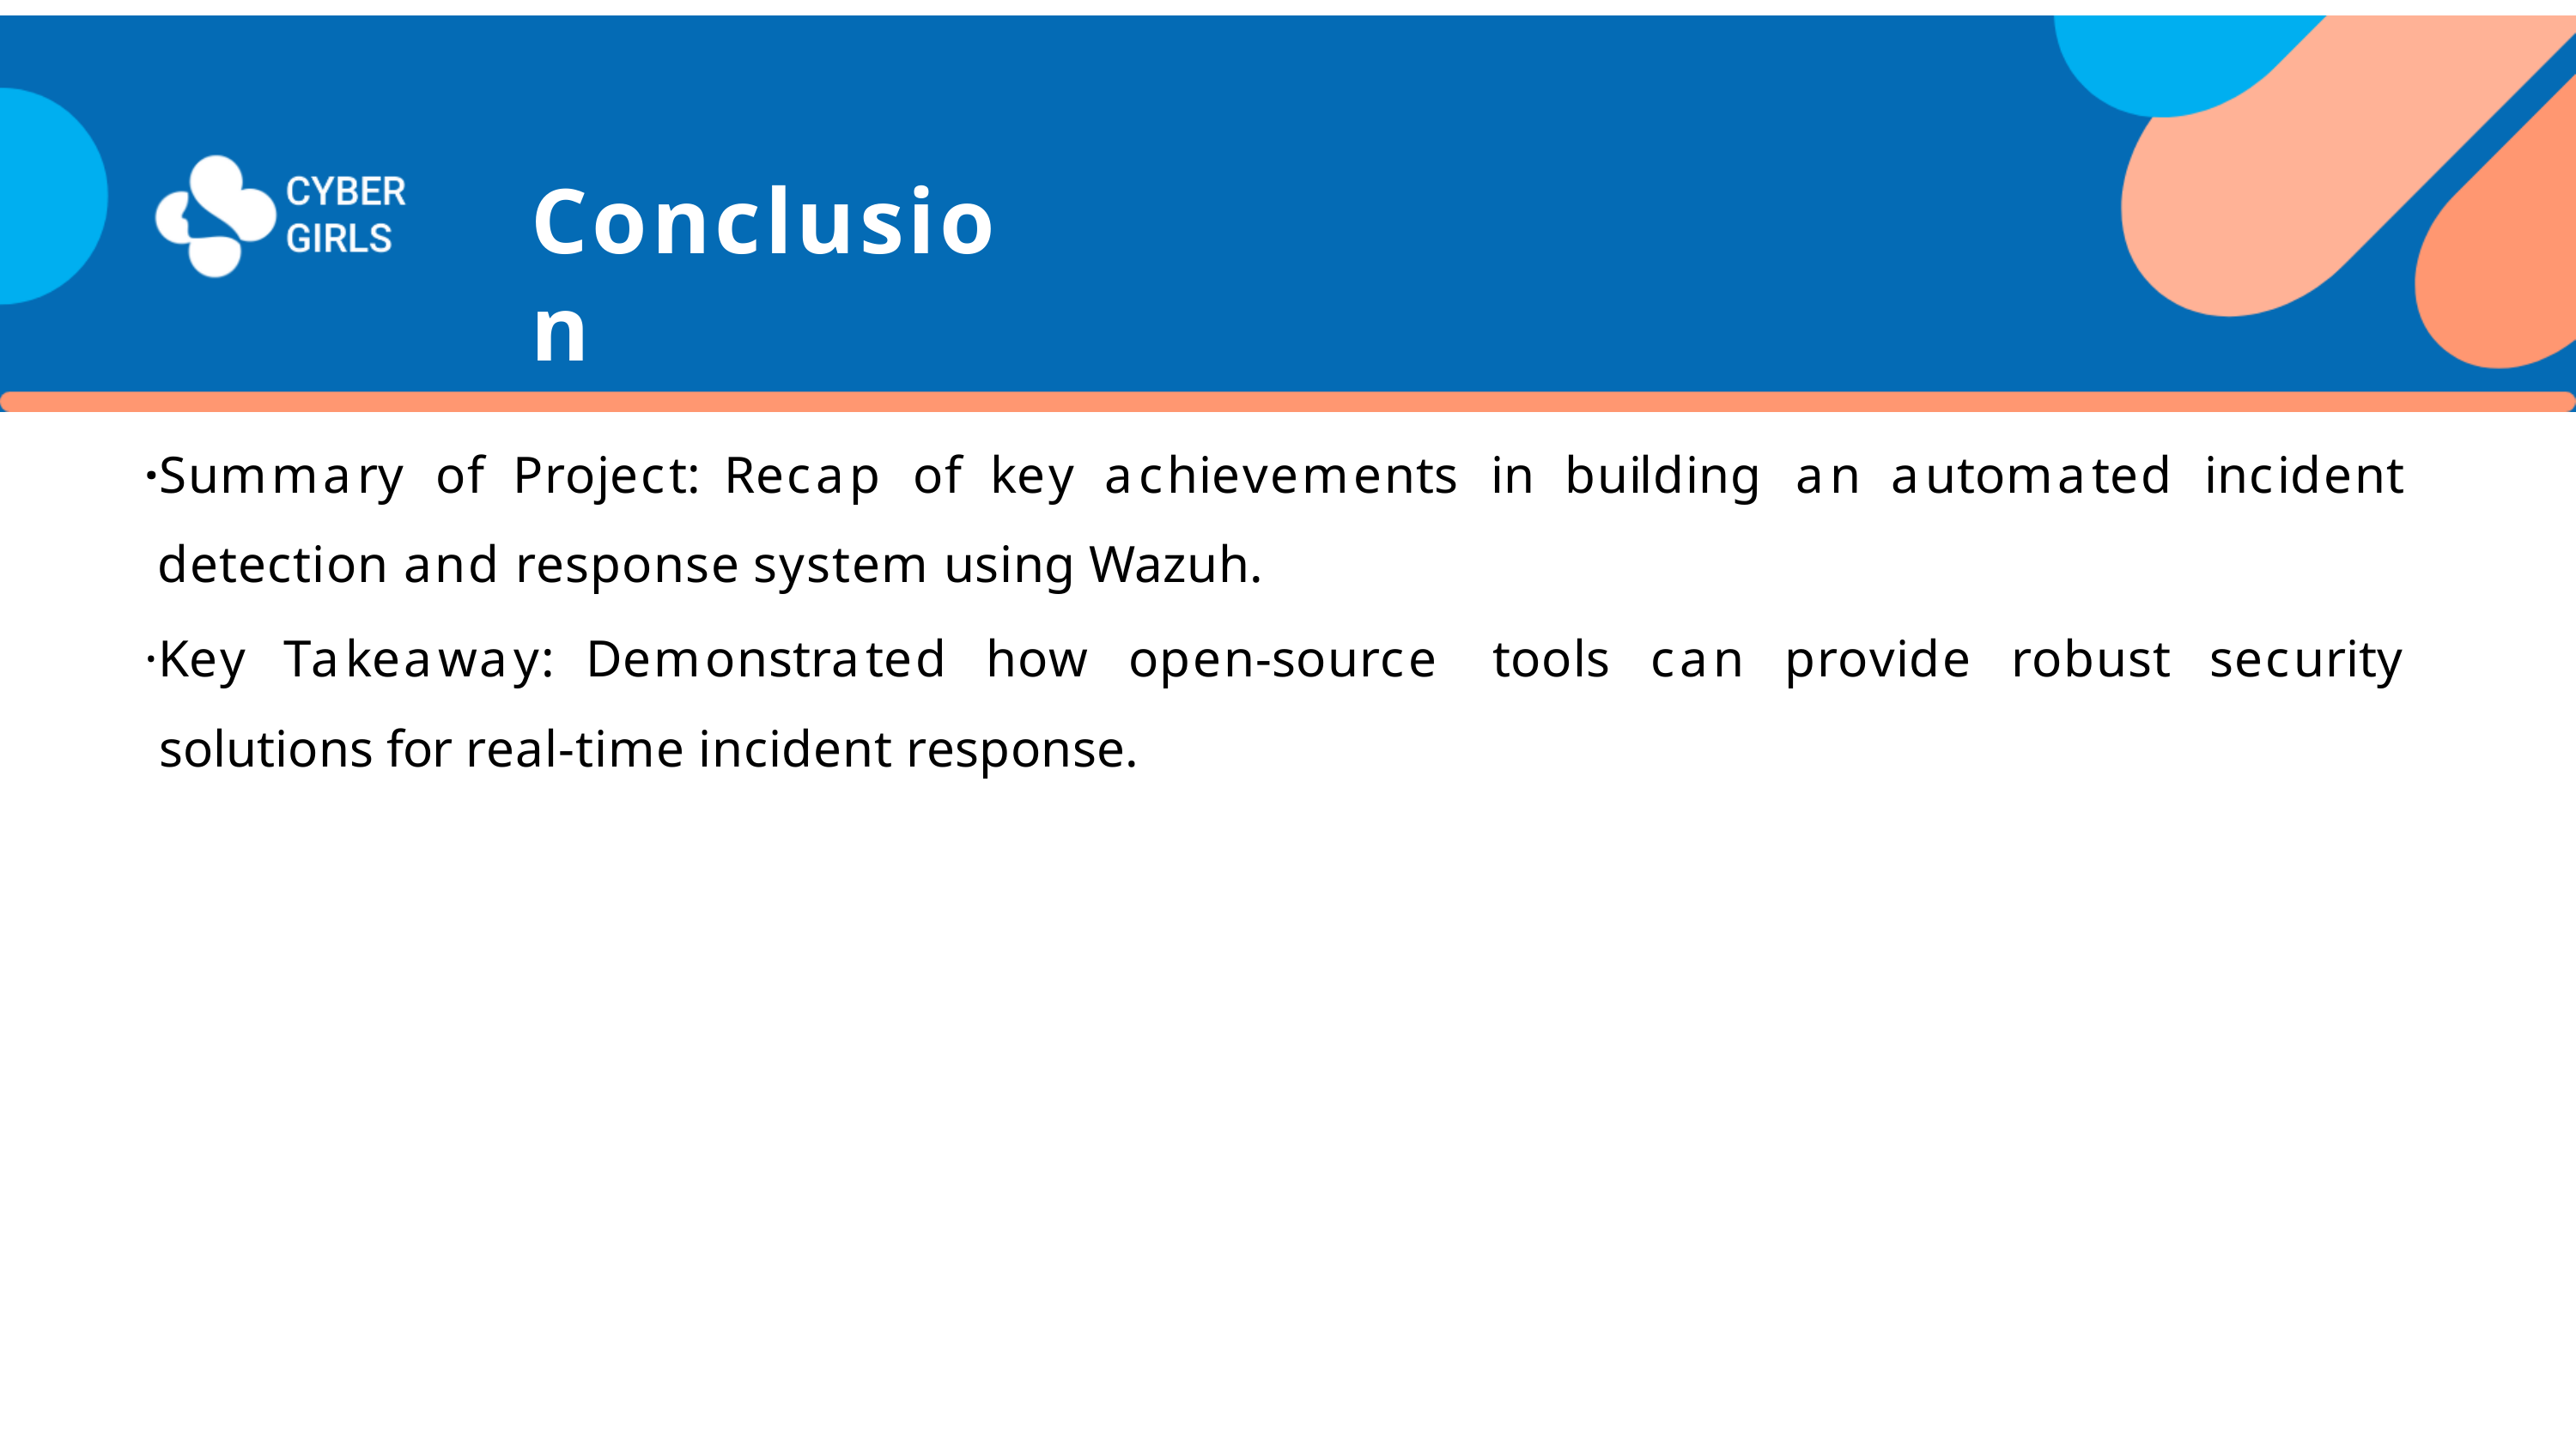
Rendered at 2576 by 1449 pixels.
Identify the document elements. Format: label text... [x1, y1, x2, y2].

text_box ·Summary of Project: Recap of key achievements in building an automated incident detection and response system using Wazuh. ·Key Takeaway: Demonstrated how open-source tools can provide robust security solutions for real-time incident response. [143, 421, 2408, 777]
picture [0, 15, 2576, 412]
